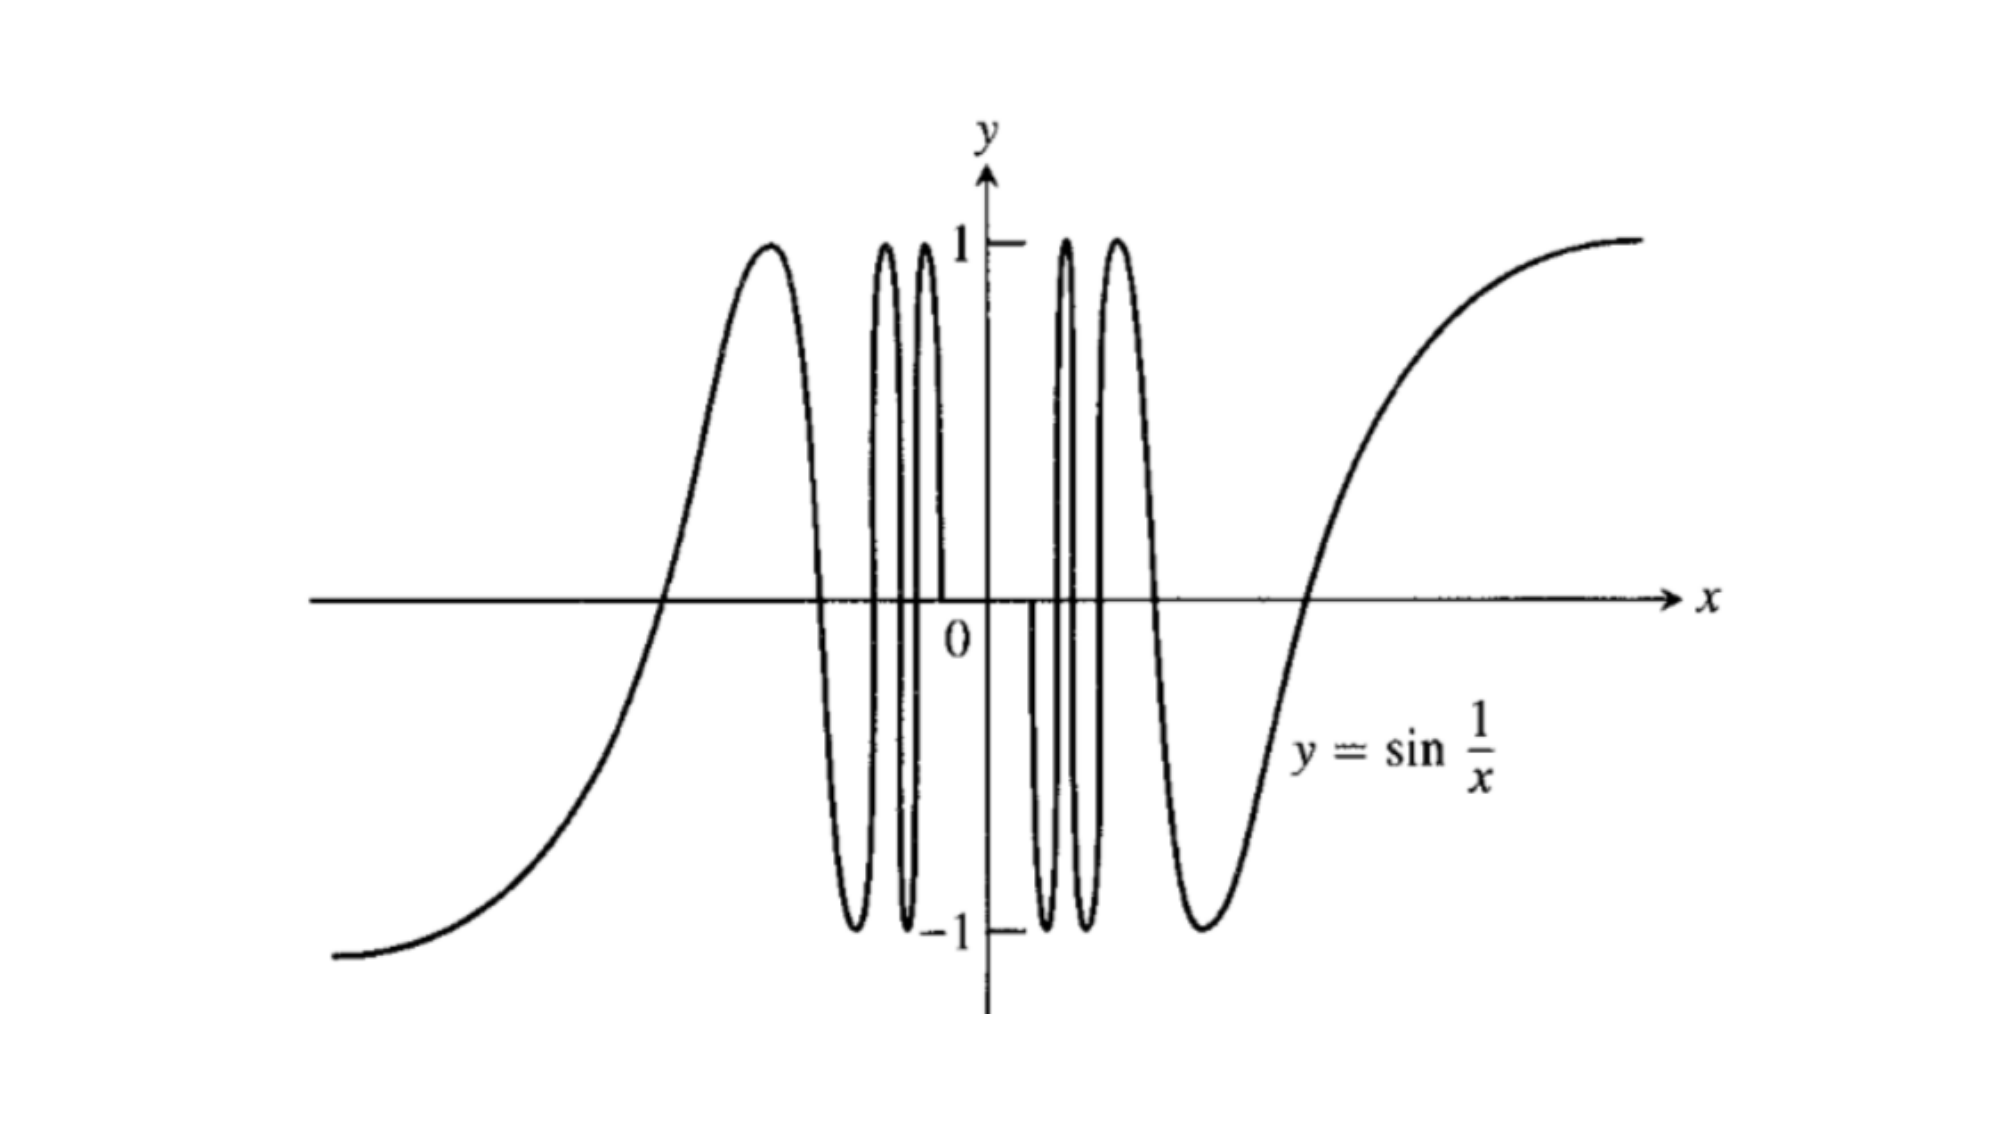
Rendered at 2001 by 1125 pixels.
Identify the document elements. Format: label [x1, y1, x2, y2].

picture [264, 101, 1736, 1014]
